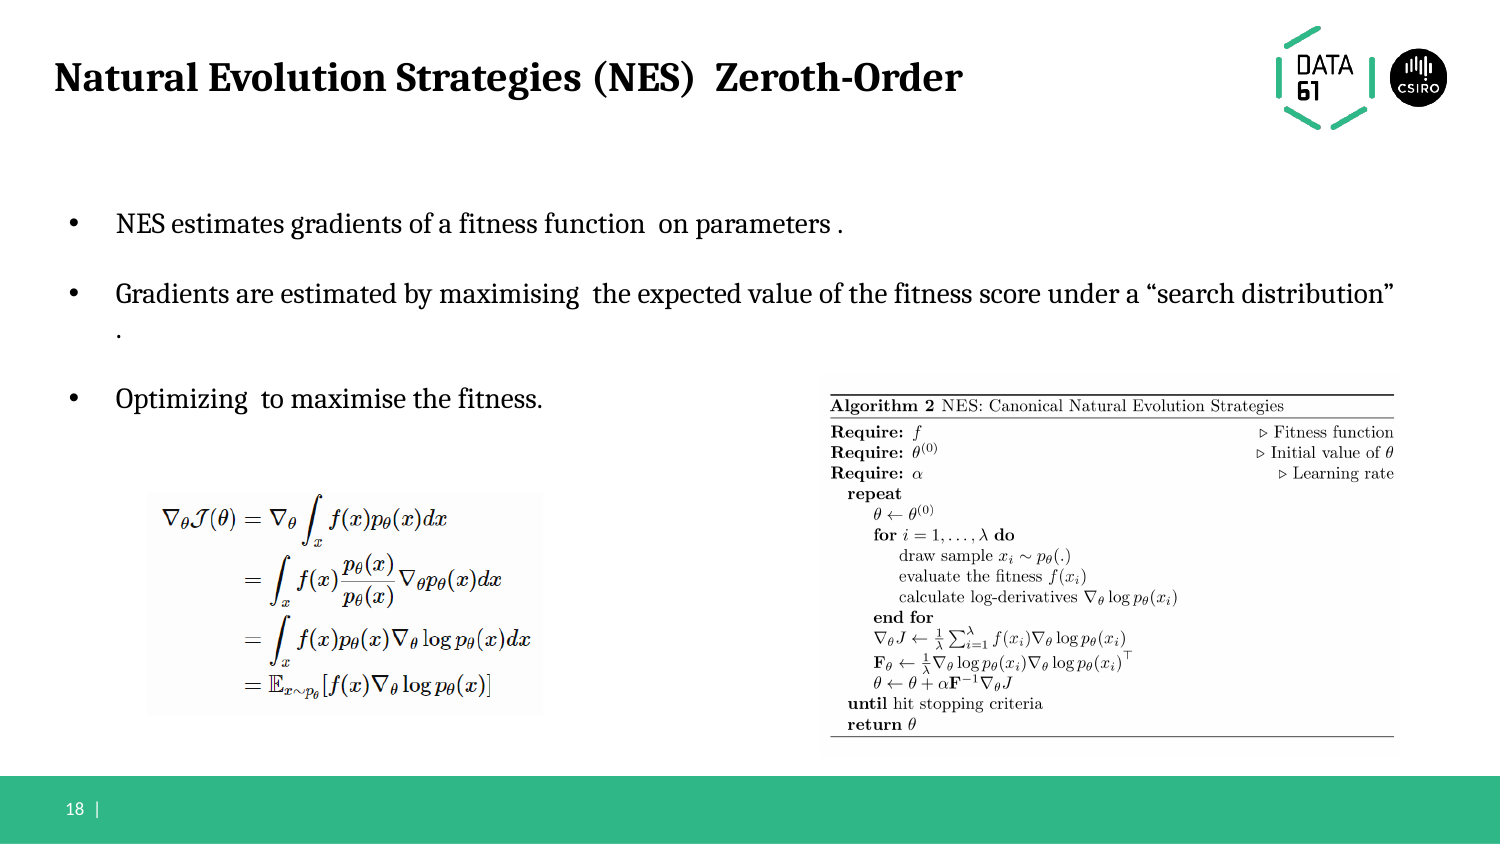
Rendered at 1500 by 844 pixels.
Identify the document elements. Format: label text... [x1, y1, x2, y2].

picture [147, 492, 543, 716]
text_box [83, 156, 1472, 744]
picture [1276, 26, 1447, 130]
picture [820, 374, 1400, 758]
slide_number 18 | [54, 800, 102, 816]
